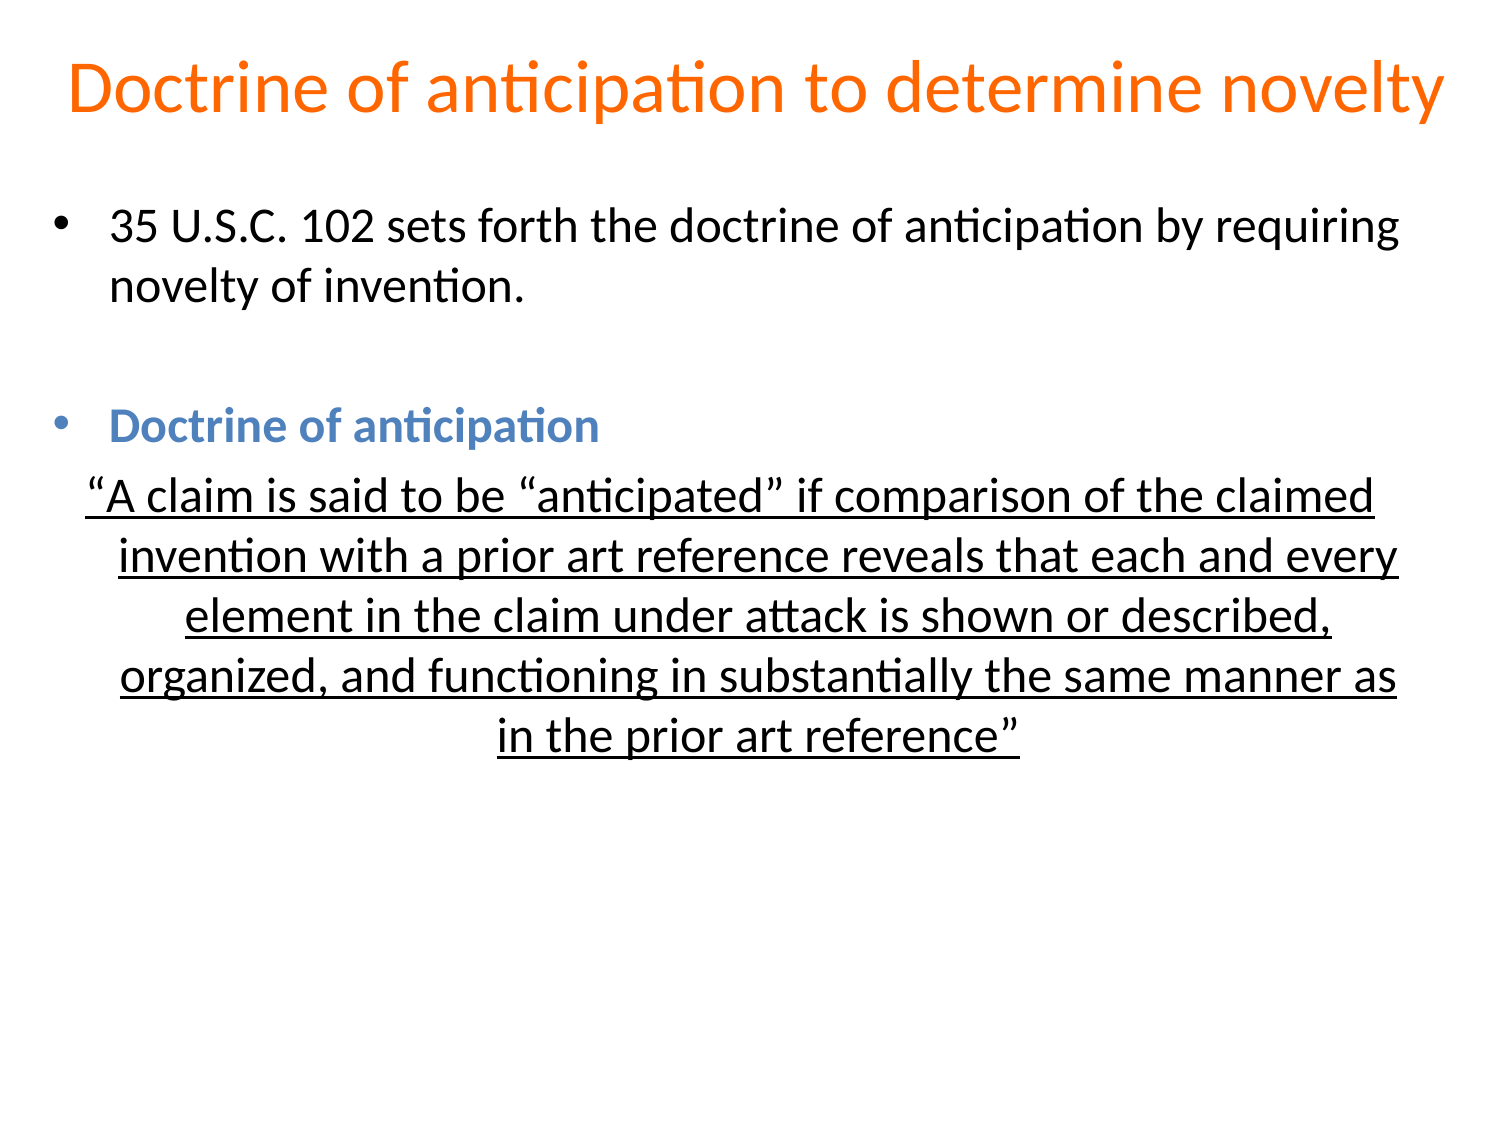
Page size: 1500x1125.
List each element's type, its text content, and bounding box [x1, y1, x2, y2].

title Doctrine of anticipation to determine novelty [25, 19, 1488, 135]
list 35 U.S.C. 102 sets forth the doctrine of anticipation by requiring novelty of invention. Doctrine of anticipation “A claim is said to be “anticipated” if comparison of the claimed invention with a prior art reference reveals that each and every element in the claim under attack is shown or described, organized, and functioning in substantially the same manner as in the prior art reference” [37, 184, 1424, 1042]
